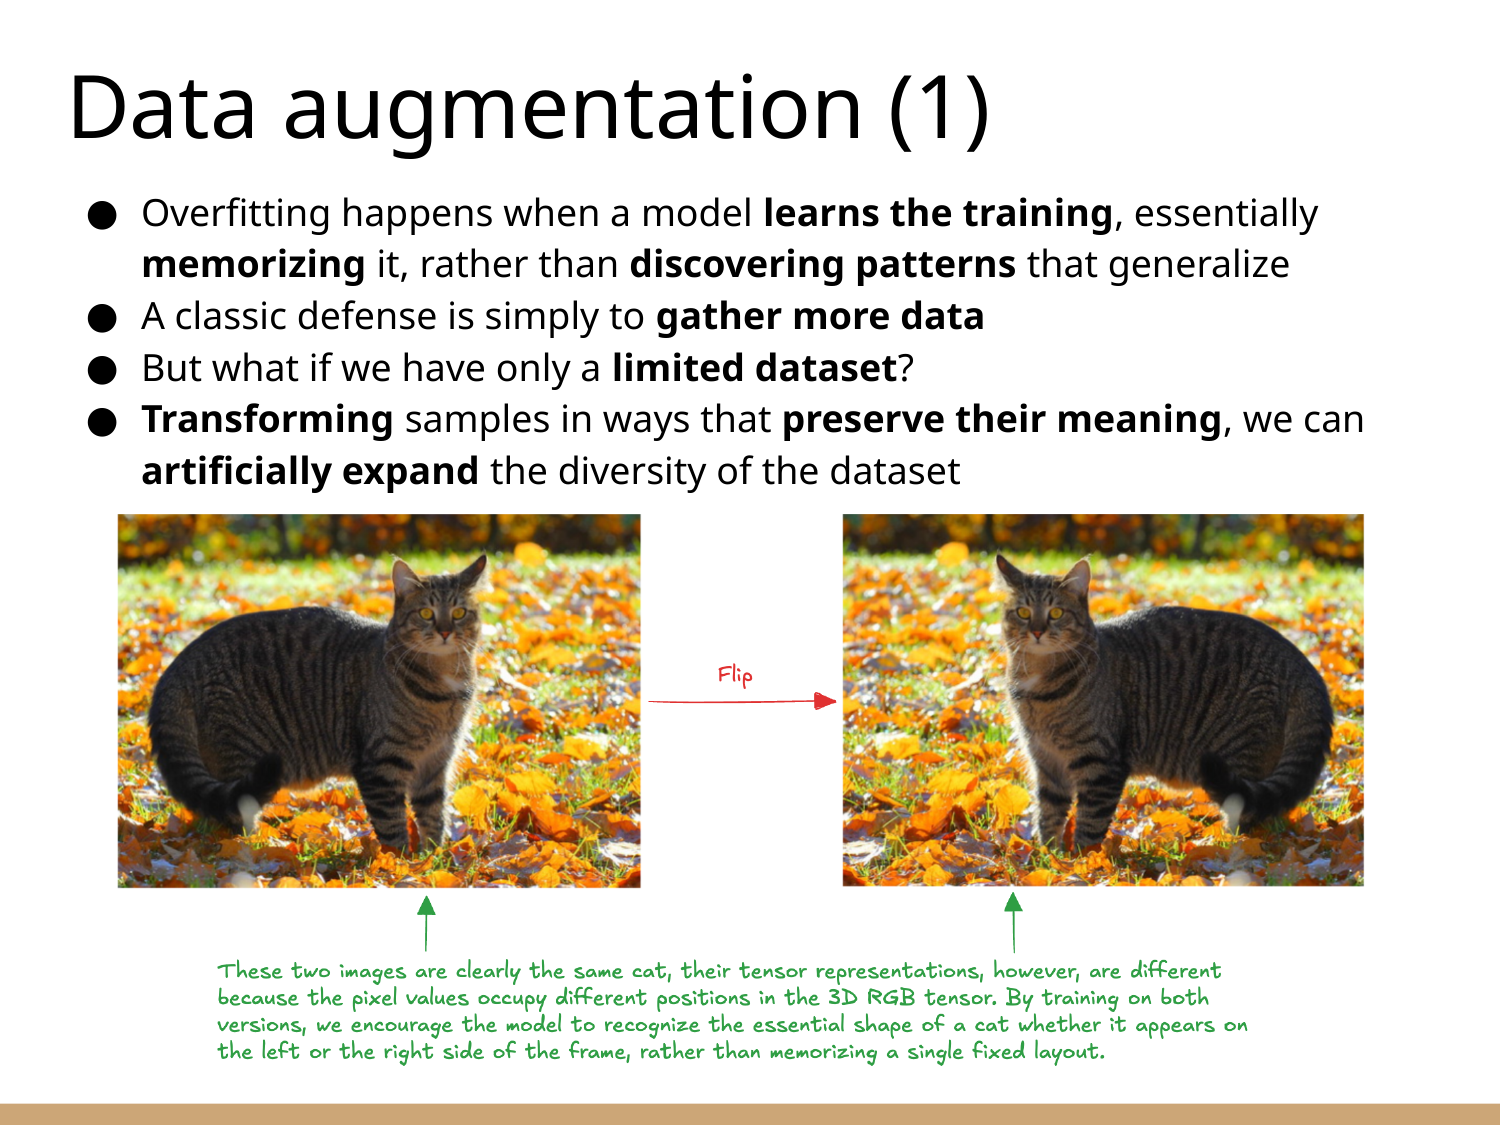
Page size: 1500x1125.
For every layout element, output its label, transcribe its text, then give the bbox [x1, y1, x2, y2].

list Overfitting happens when a model learns the training, essentially memorizing it, rather than discovering patterns that generalize A classic defense is simply to gather more data But what if we have only a limited dataset? Transforming samples in ways that preserve their meaning, we can artificially expand the diversity of the dataset [51, 166, 1449, 982]
title Data augmentation (1) [51, 69, 1449, 166]
picture [102, 500, 1379, 1079]
